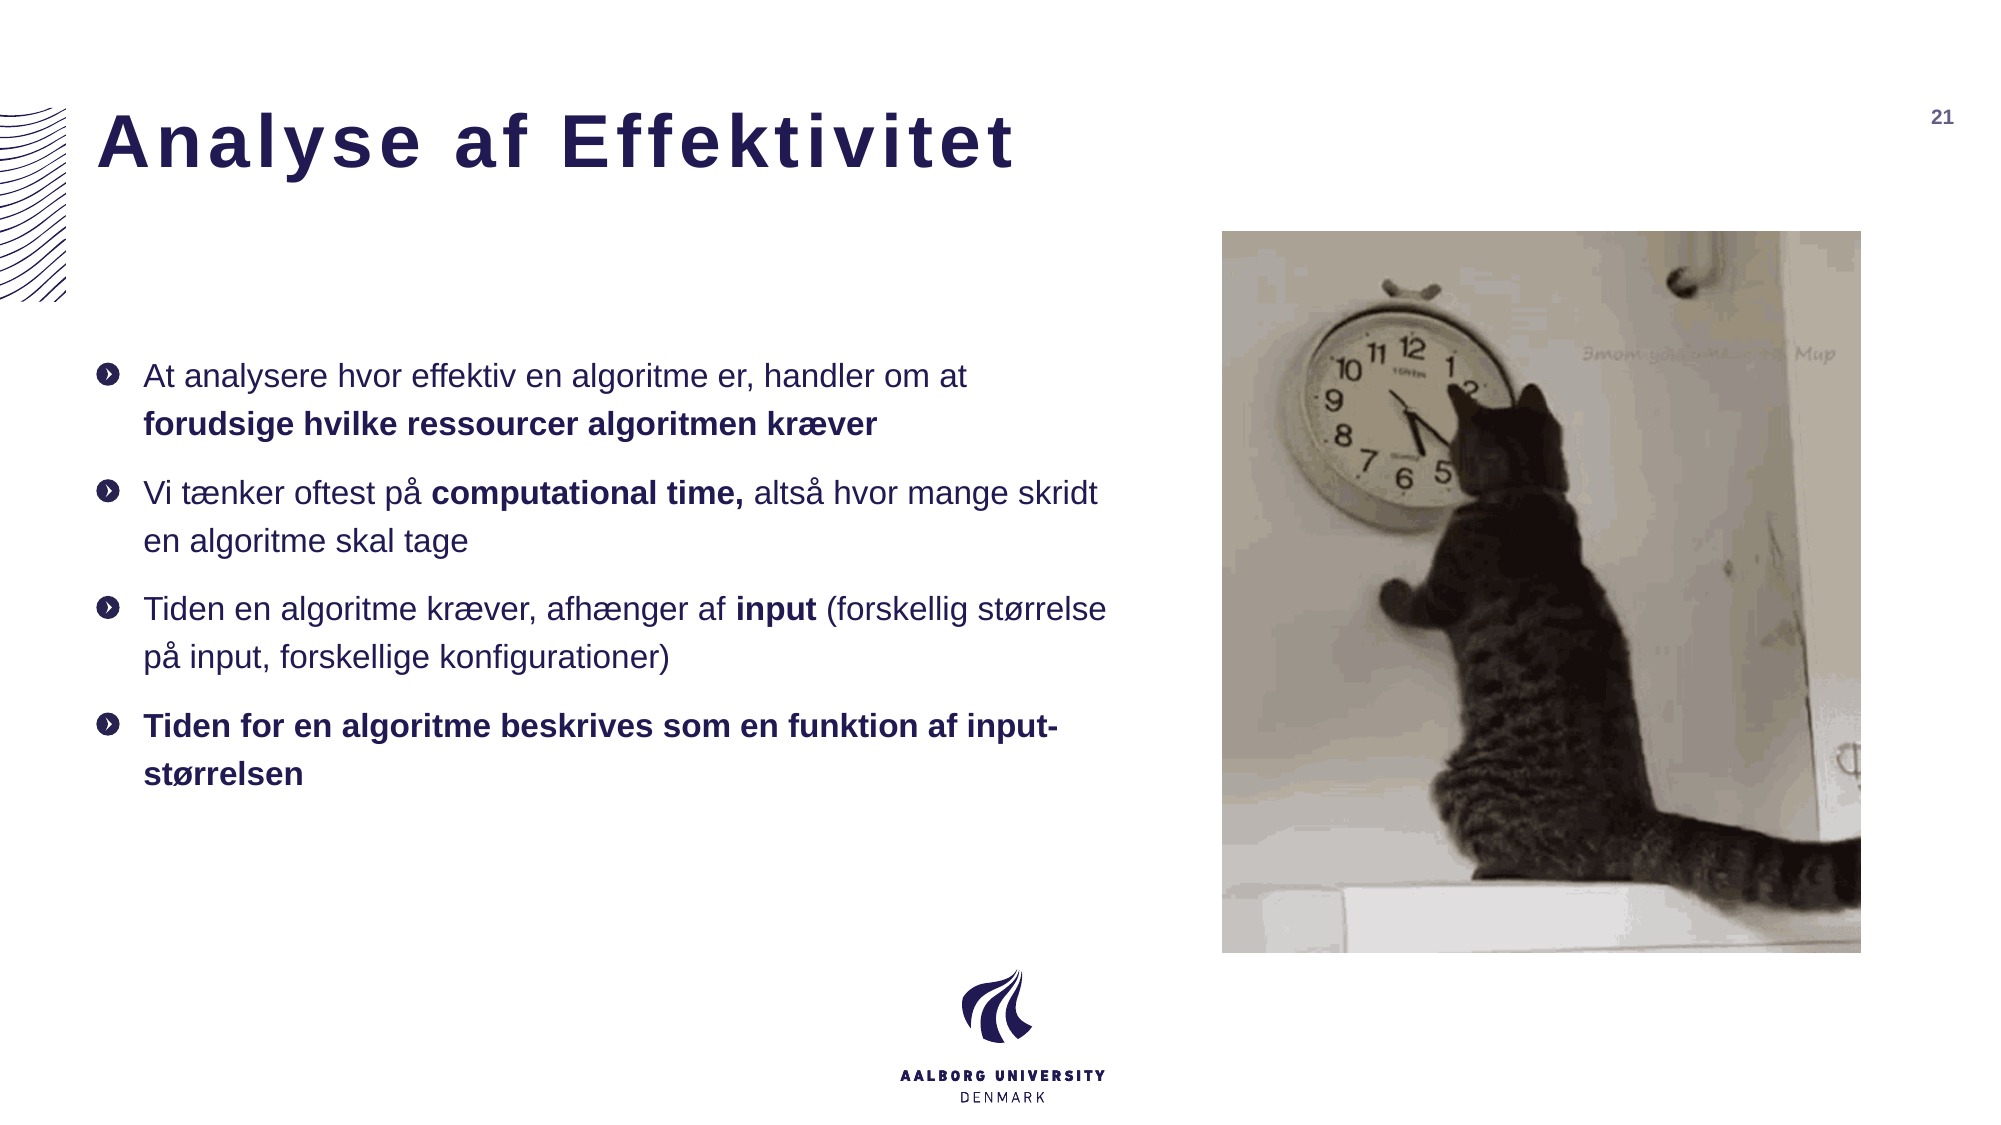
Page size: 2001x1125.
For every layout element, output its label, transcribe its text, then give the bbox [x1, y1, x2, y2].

title Analyse af Effektivitet [96, 60, 1133, 303]
list At analysere hvor effektiv en algoritme er, handler om at forudsige hvilke ressourcer algoritmen kræver Vi tænker oftest på computational time, altså hvor mange skridt en algoritme skal tage Tiden en algoritme kræver, afhænger af input (forskellig størrelse på input, forskellige konfigurationer) Tiden for en algoritme beskrives som en funktion af input-størrelsen [96, 338, 1117, 947]
picture [1222, 231, 1861, 953]
slide_number 21 [1860, 97, 1954, 135]
